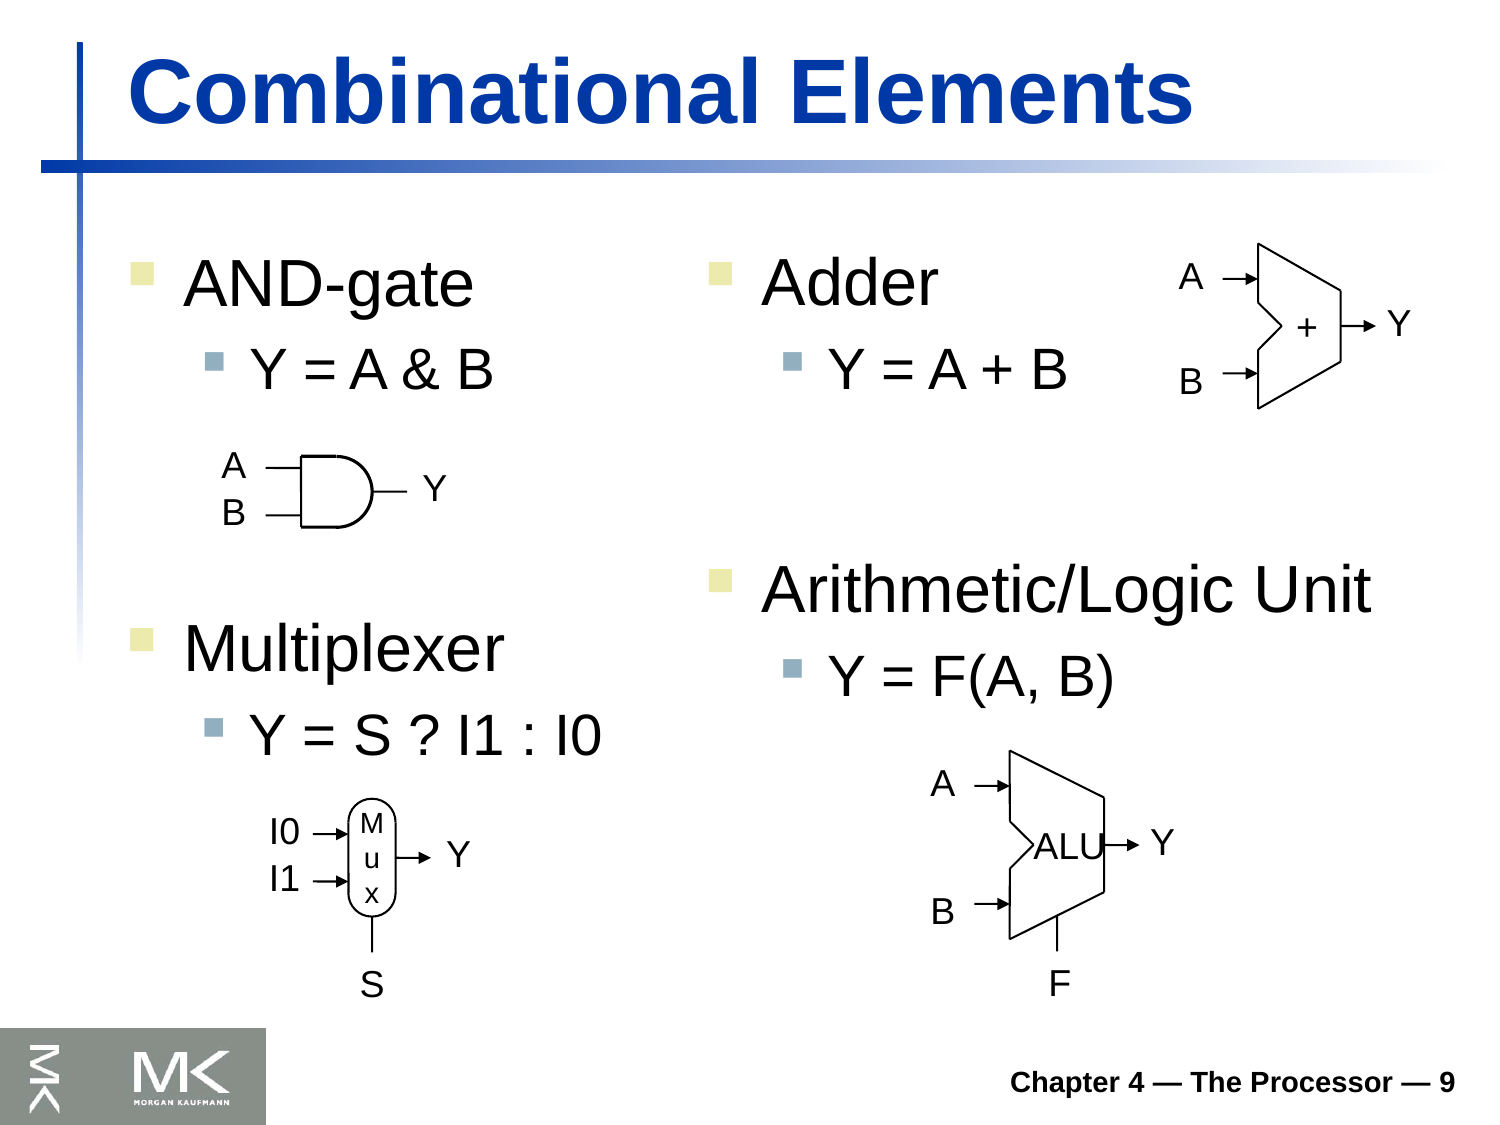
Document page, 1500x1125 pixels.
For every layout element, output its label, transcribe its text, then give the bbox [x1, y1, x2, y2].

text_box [206, 433, 463, 542]
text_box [915, 750, 1191, 1013]
footer Chapter 4 — The Processor — 9 [277, 1046, 1471, 1106]
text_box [253, 798, 487, 1014]
title Combinational Elements [112, 23, 1468, 149]
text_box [1163, 243, 1427, 410]
text_box Adder Y = A + B [690, 231, 1200, 445]
list AND-gate Y = A & B [112, 231, 622, 445]
text_box Arithmetic/Logic Unit Y = F(A, B) [690, 538, 1400, 752]
text_box Multiplexer Y = S ? I1 : I0 [112, 597, 644, 811]
picture [0, 1028, 266, 1125]
